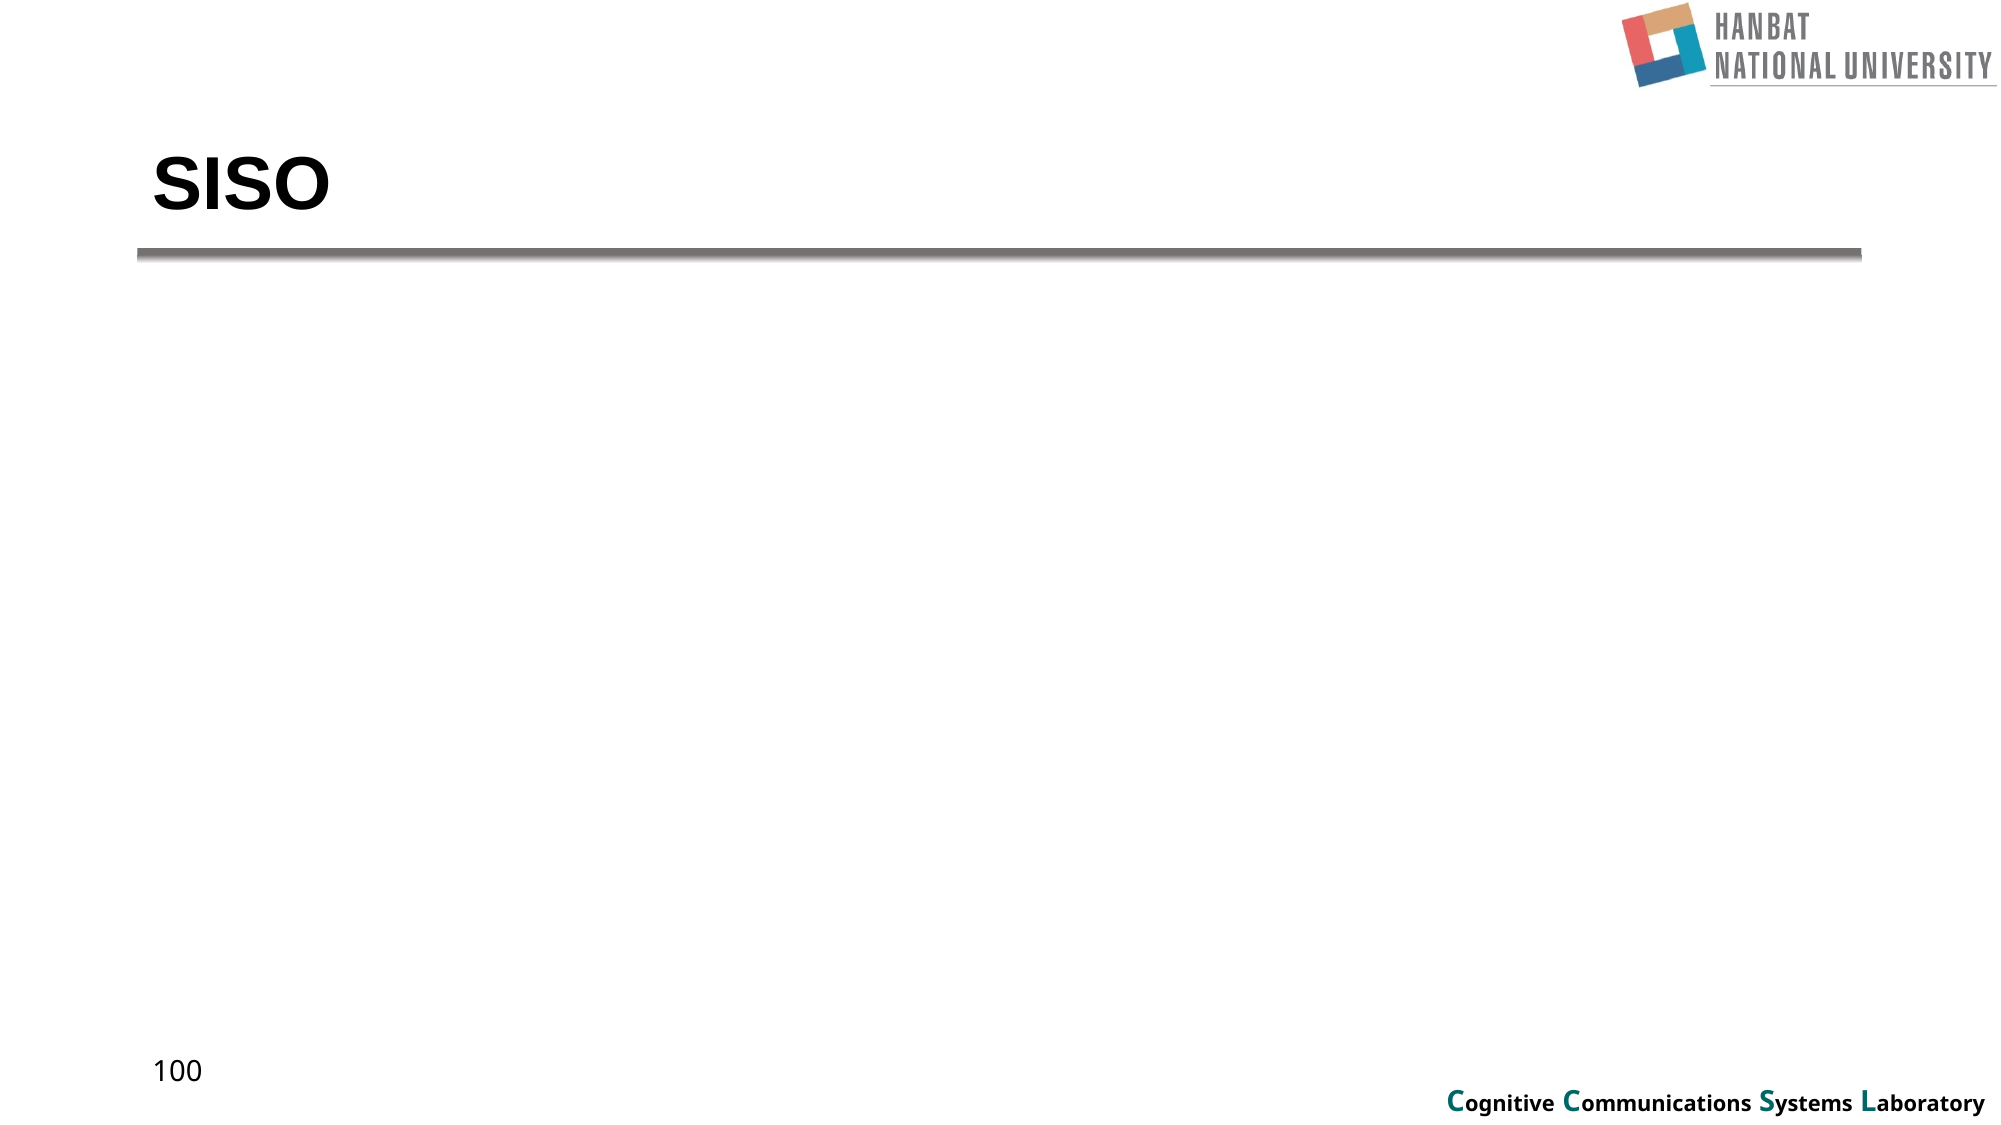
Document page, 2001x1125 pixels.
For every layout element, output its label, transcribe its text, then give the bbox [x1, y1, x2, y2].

title SISO [137, 129, 1863, 242]
picture [1621, 2, 1998, 90]
slide_number 100 [137, 1042, 357, 1103]
